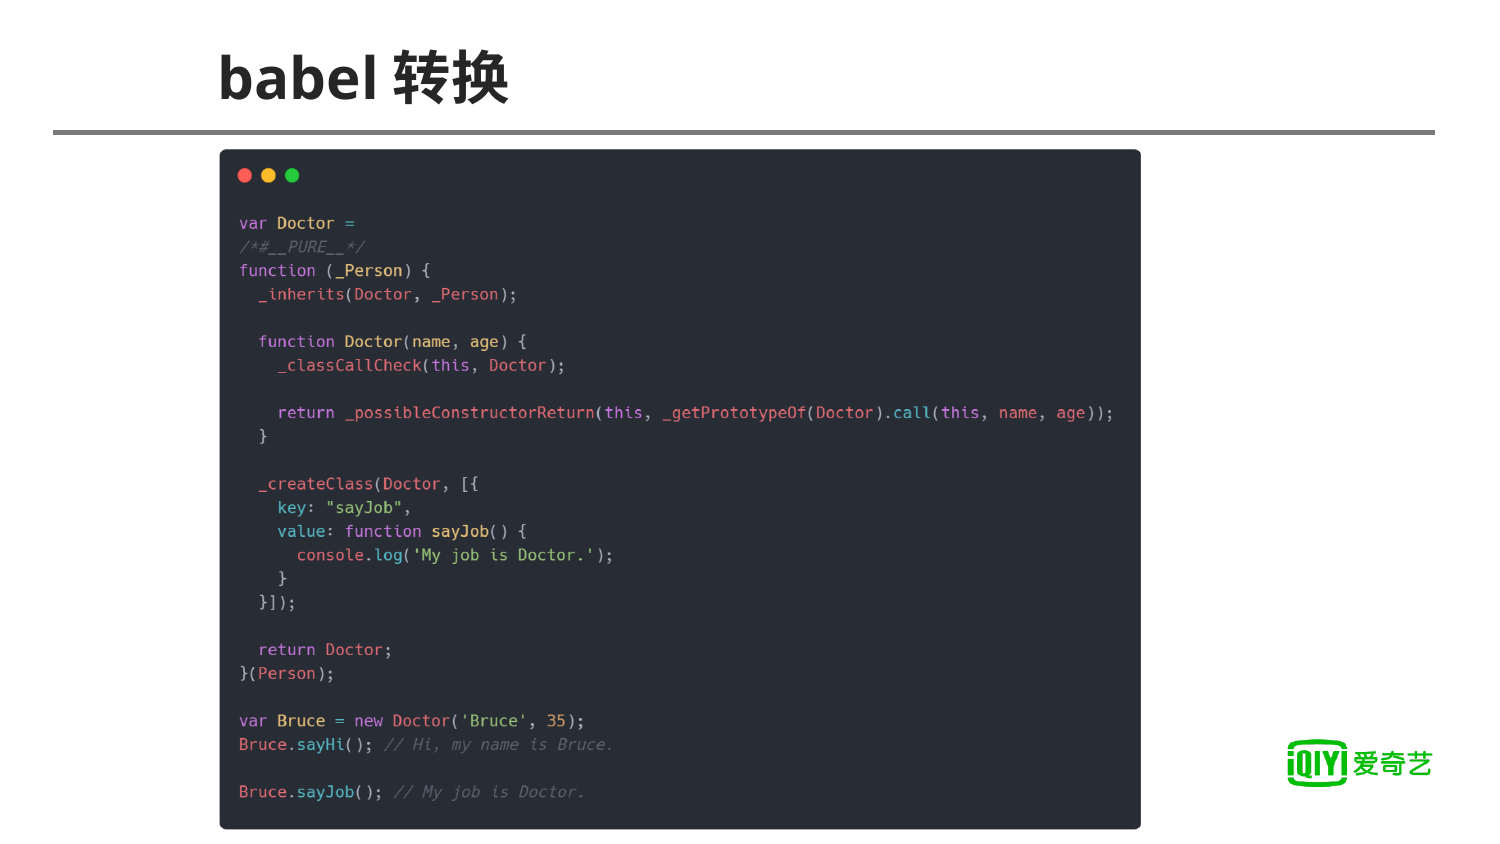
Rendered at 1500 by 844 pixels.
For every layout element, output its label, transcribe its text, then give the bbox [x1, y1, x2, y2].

picture [170, 114, 1190, 844]
picture [1269, 728, 1447, 800]
title babel转换 [53, 33, 1436, 115]
